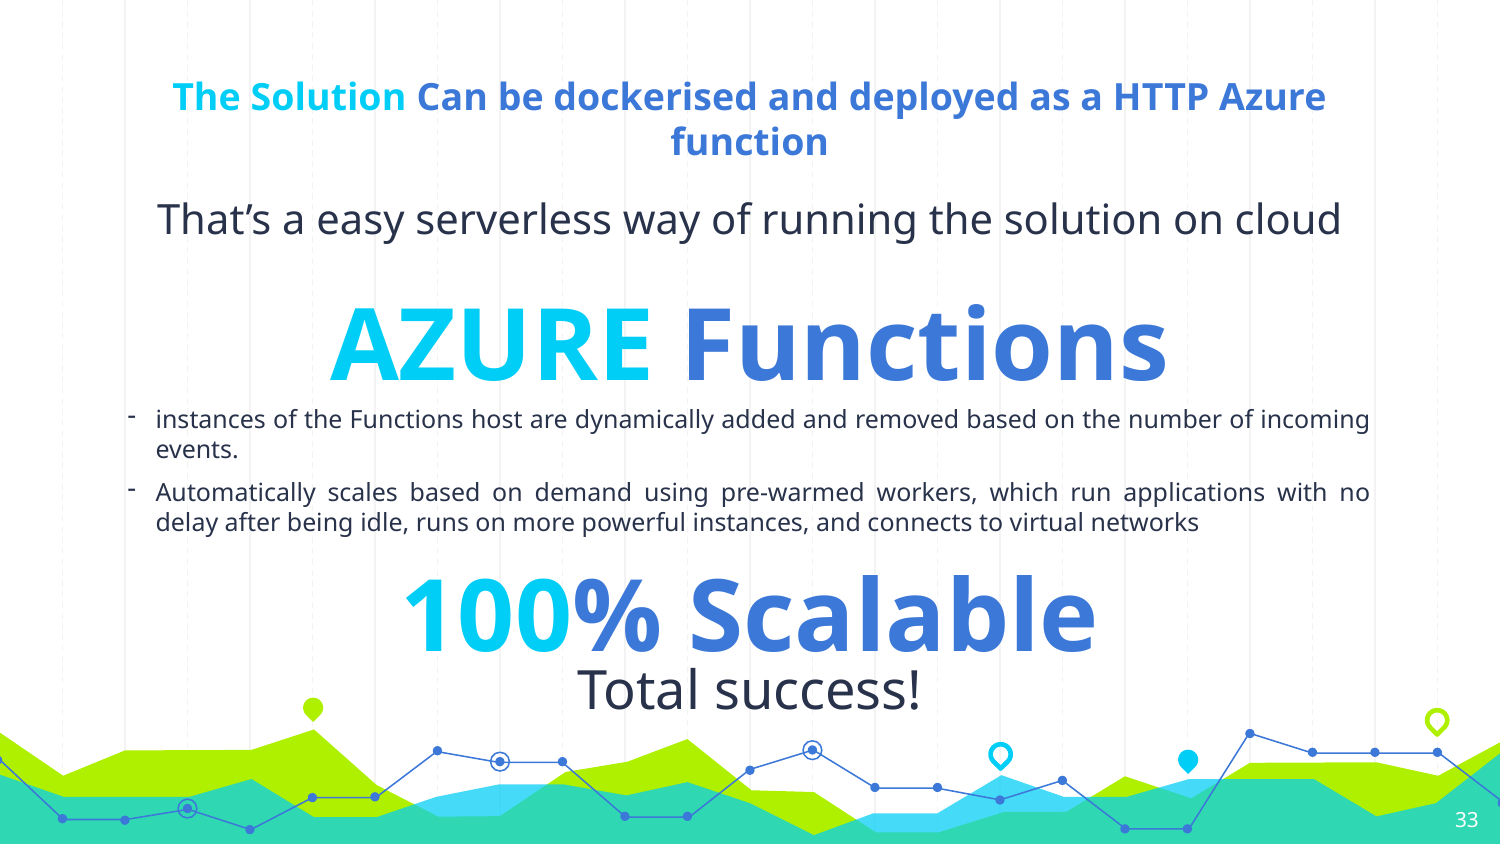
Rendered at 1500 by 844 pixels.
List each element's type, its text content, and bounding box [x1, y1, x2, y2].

title AZURE Functions [112, 269, 1388, 388]
slide_number 33 [1403, 791, 1494, 844]
title 100% Scalable [112, 539, 1388, 640]
subtitle That’s a easy serverless way of running the solution on cloud [112, 178, 1388, 269]
subtitle Total success! [112, 640, 1388, 731]
title The Solution Can be dockerised and deployed as a HTTP Azure function [112, 114, 1388, 178]
subtitle instances of the Functions host are dynamically added and removed based on the number of incoming events. Automatically scales based on demand using pre-warmed workers, which run applications with no delay after being idle, runs on more powerful instances, and connects to virtual networks [112, 388, 1388, 538]
